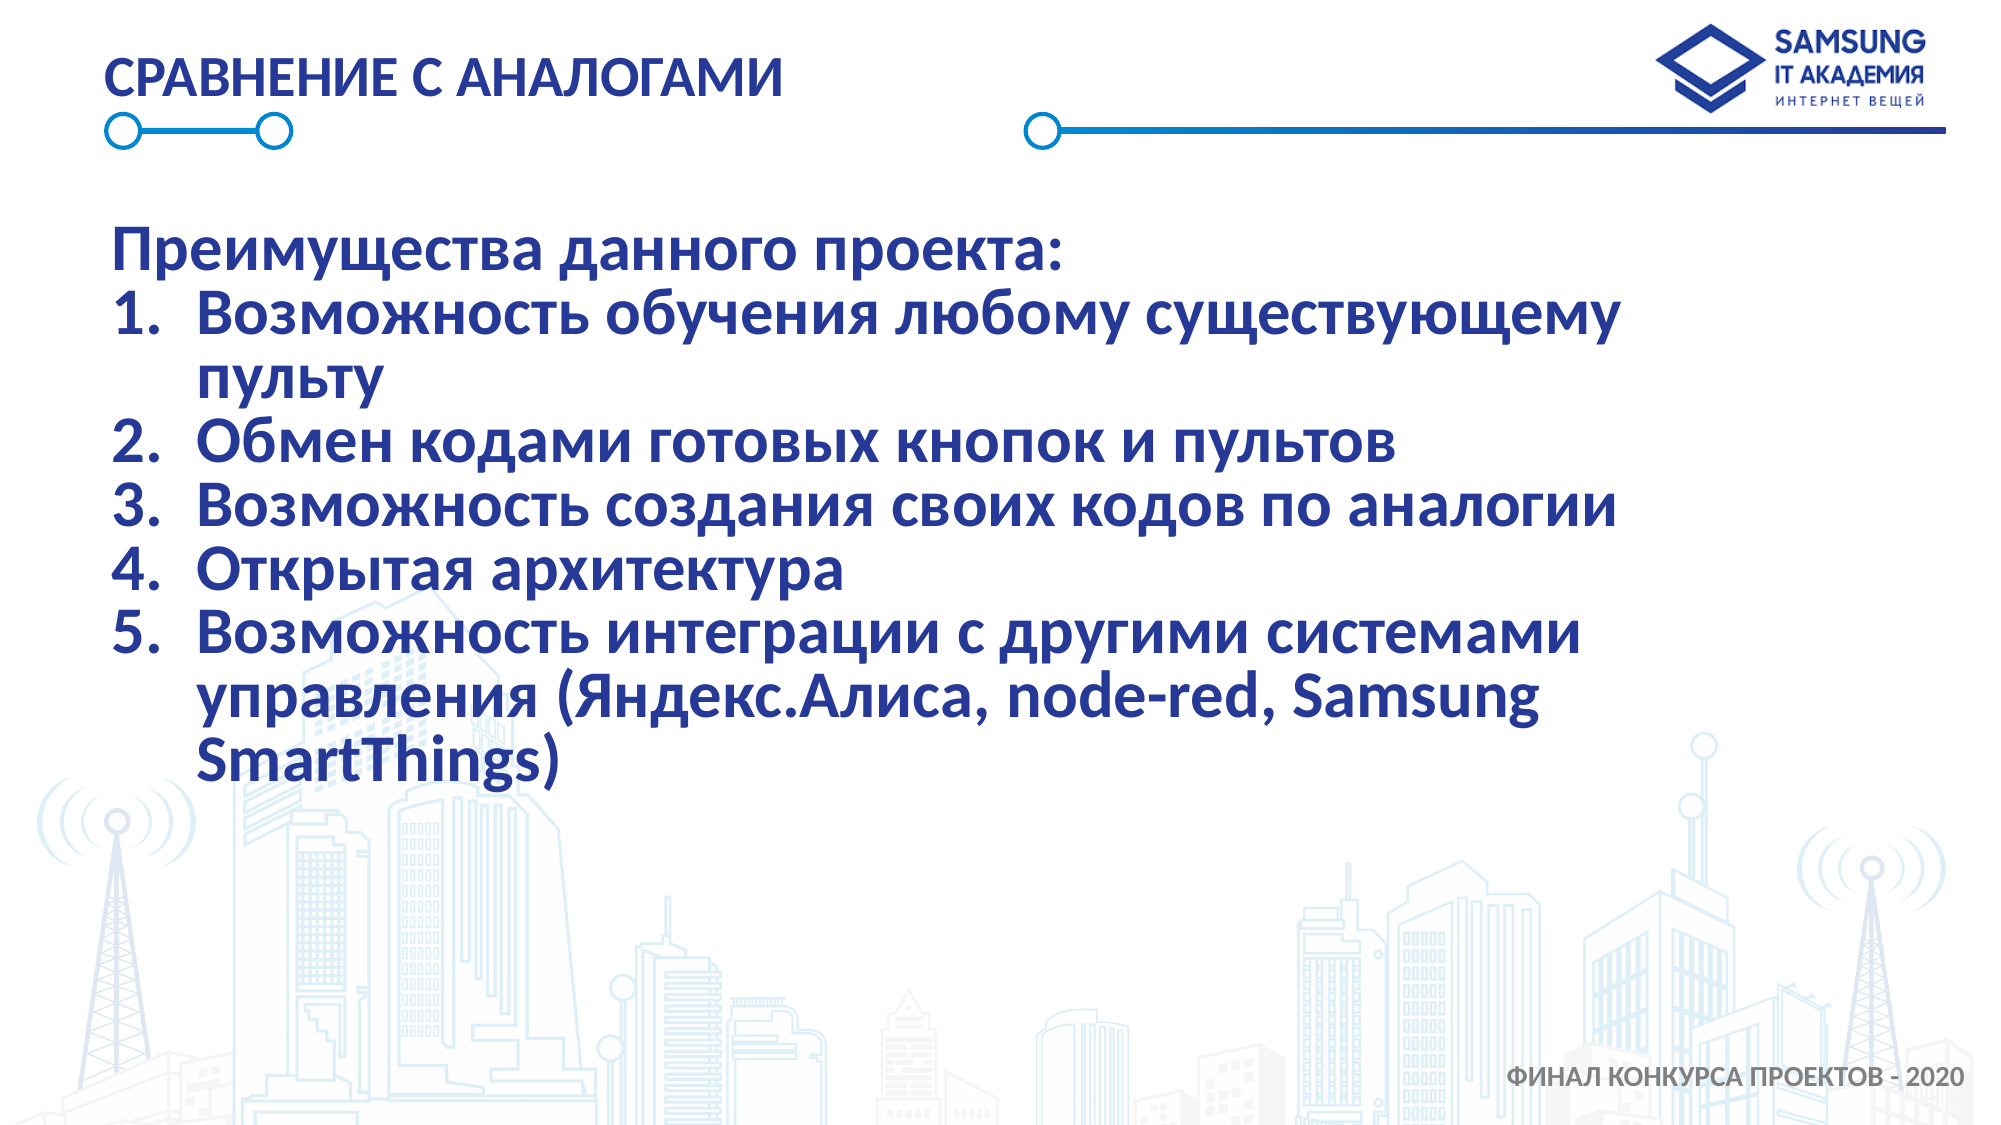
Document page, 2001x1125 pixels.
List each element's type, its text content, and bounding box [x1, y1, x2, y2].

text_box Преимущества данного проекта: Возможность обучения любому существующему пульту Обмен кодами готовых кнопок и пультов Возможность создания своих кодов по аналогии Открытая архитектура Возможность интеграции с другими системами управления (Яндекс.Алиса, node-red, Samsung SmartThings) [97, 203, 1790, 811]
picture [1635, 16, 1946, 121]
title СРАВНЕНИЕ С АНАЛОГАМИ [89, 46, 1532, 113]
